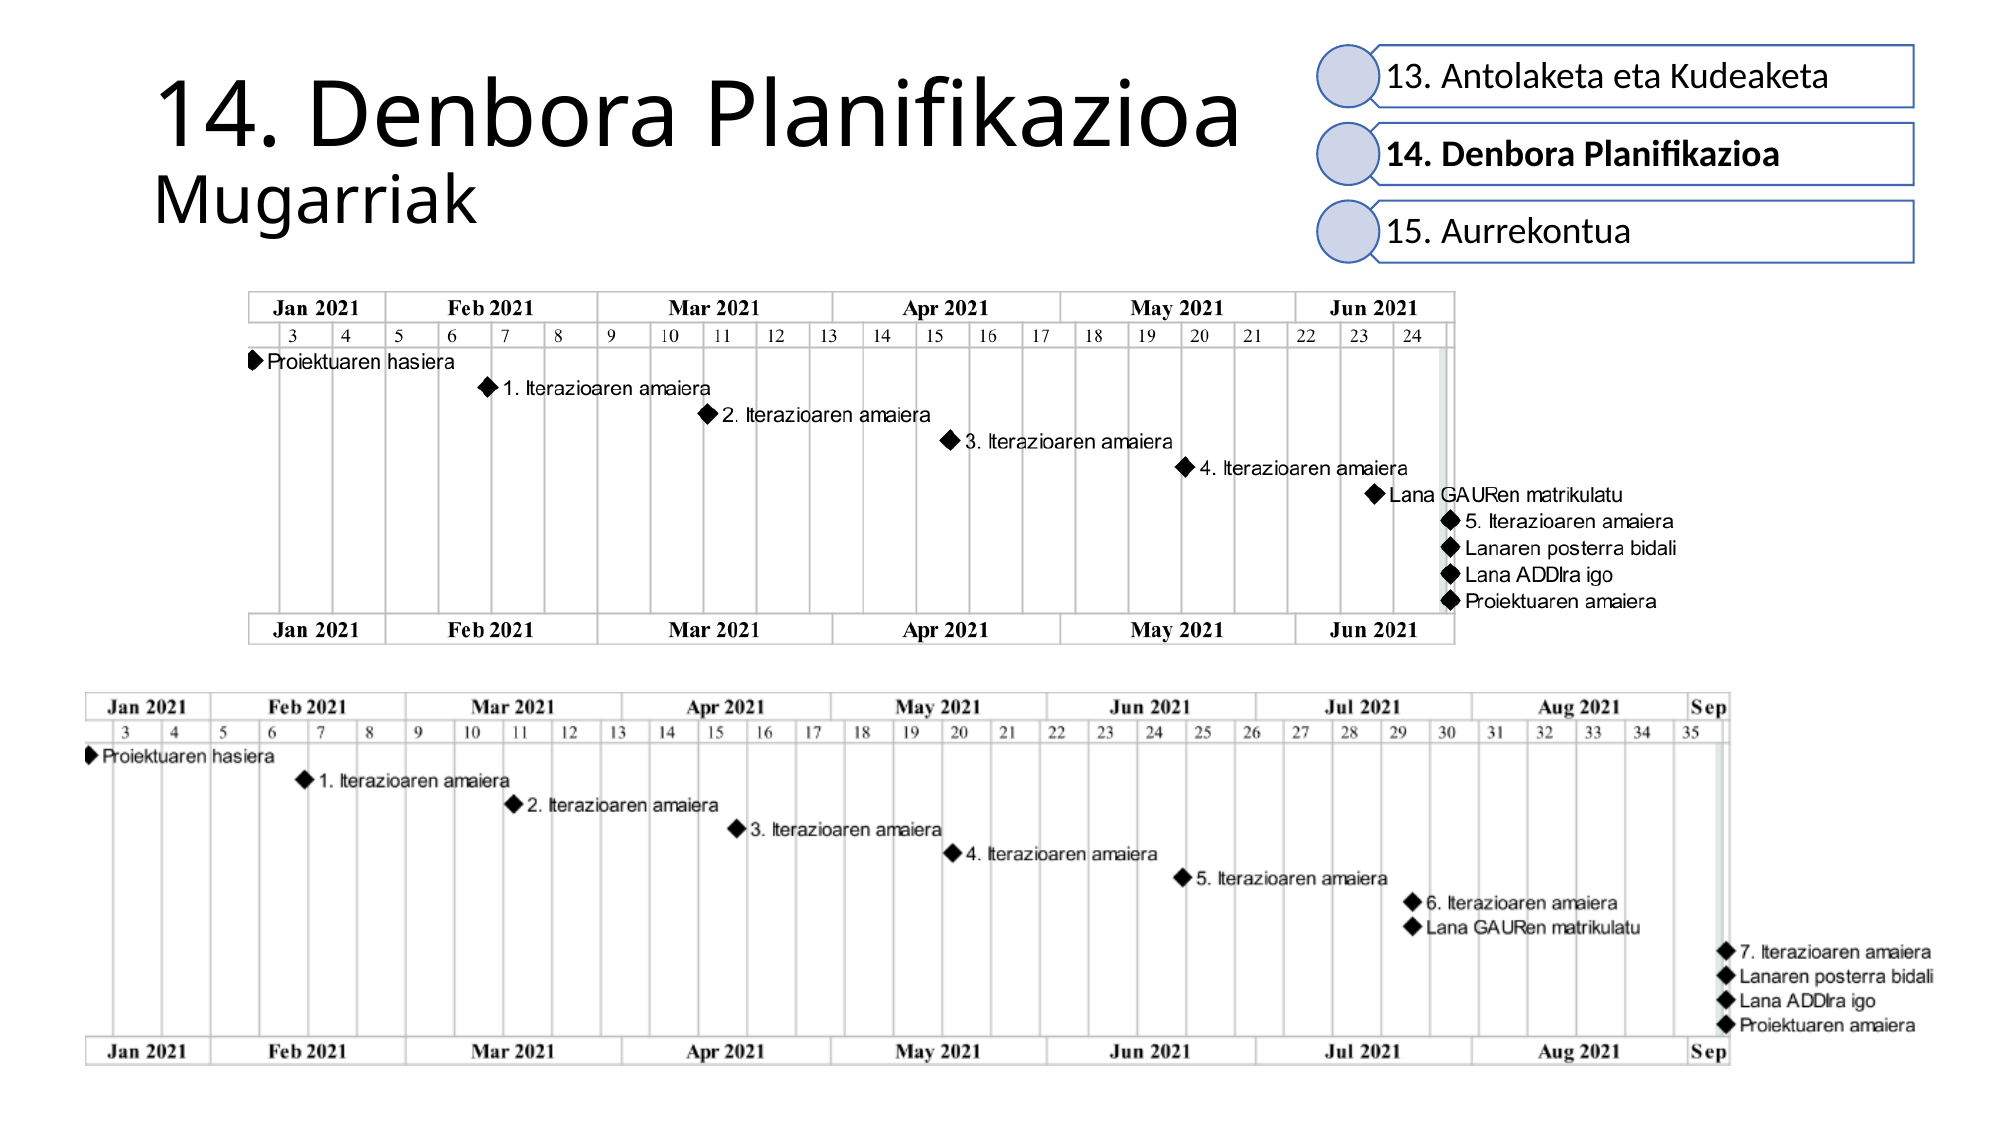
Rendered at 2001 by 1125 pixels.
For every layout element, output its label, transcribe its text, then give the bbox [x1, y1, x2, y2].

picture [248, 291, 1677, 645]
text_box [1190, 45, 2000, 263]
picture [85, 692, 1935, 1066]
title 14. Denbora Planifikazioa Mugarriak [137, 59, 1863, 278]
